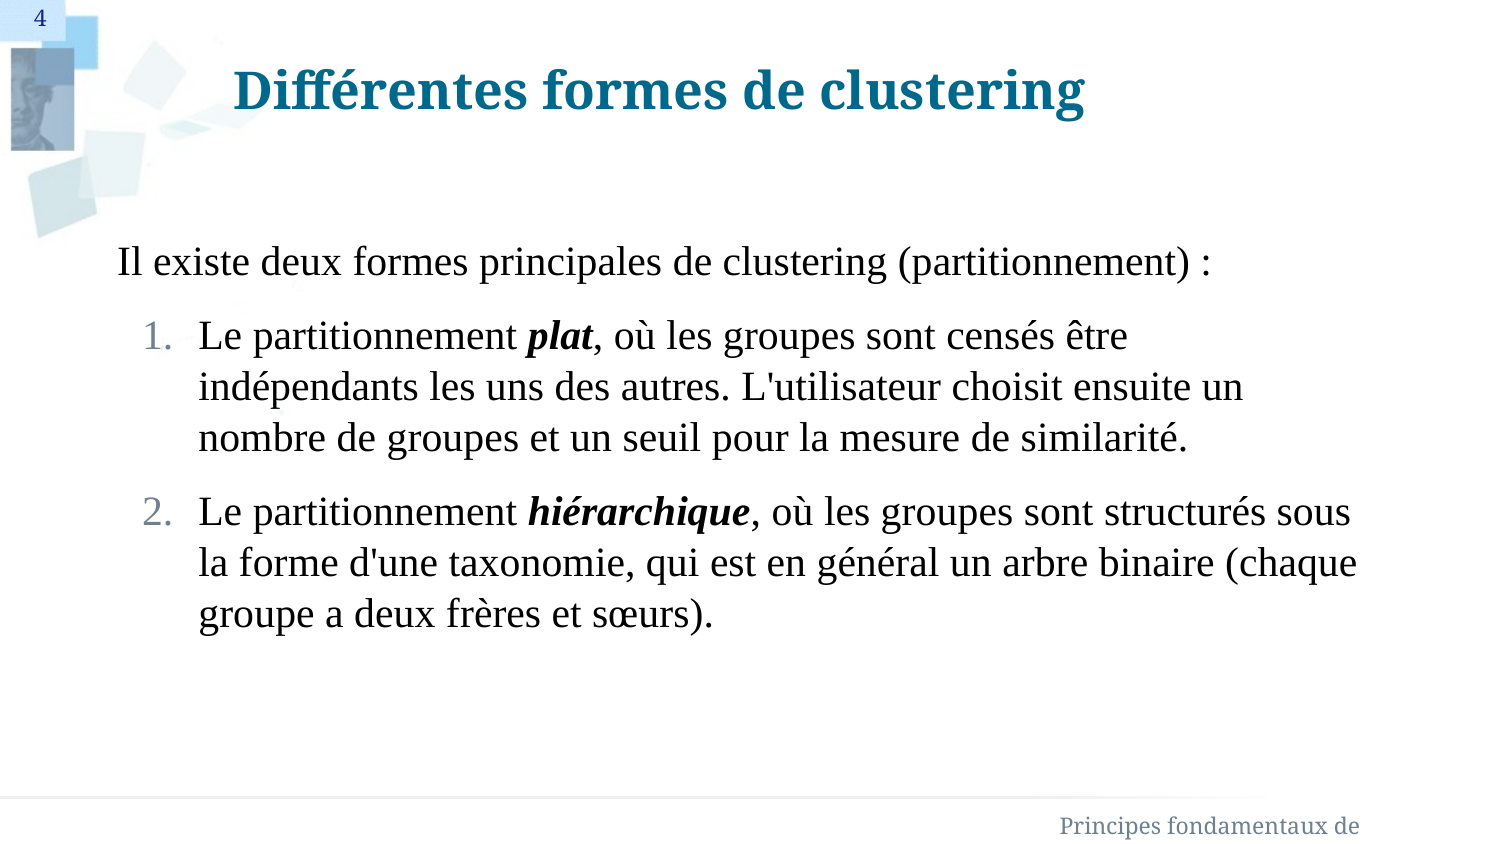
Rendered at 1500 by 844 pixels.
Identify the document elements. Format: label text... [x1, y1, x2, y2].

footer Principes fondamentaux de l'apprentissage automatique [1055, 805, 1494, 844]
text_box Il existe deux formes principales de clustering (partitionnement) : Le partitionnement plat, où les groupes sont censés être indépendants les uns des autres. L'utilisateur choisit ensuite un nombre de groupes et un seuil pour la mesure de similarité. Le partitionnement hiérarchique, où les groupes sont structurés sous la forme d'une taxonomie, qui est en général un arbre binaire (chaque groupe a deux frères et sœurs). [112, 206, 1387, 636]
picture [0, 0, 396, 417]
title Différentes formes de clustering [229, 52, 1167, 199]
text_box 4 [29, 0, 54, 31]
